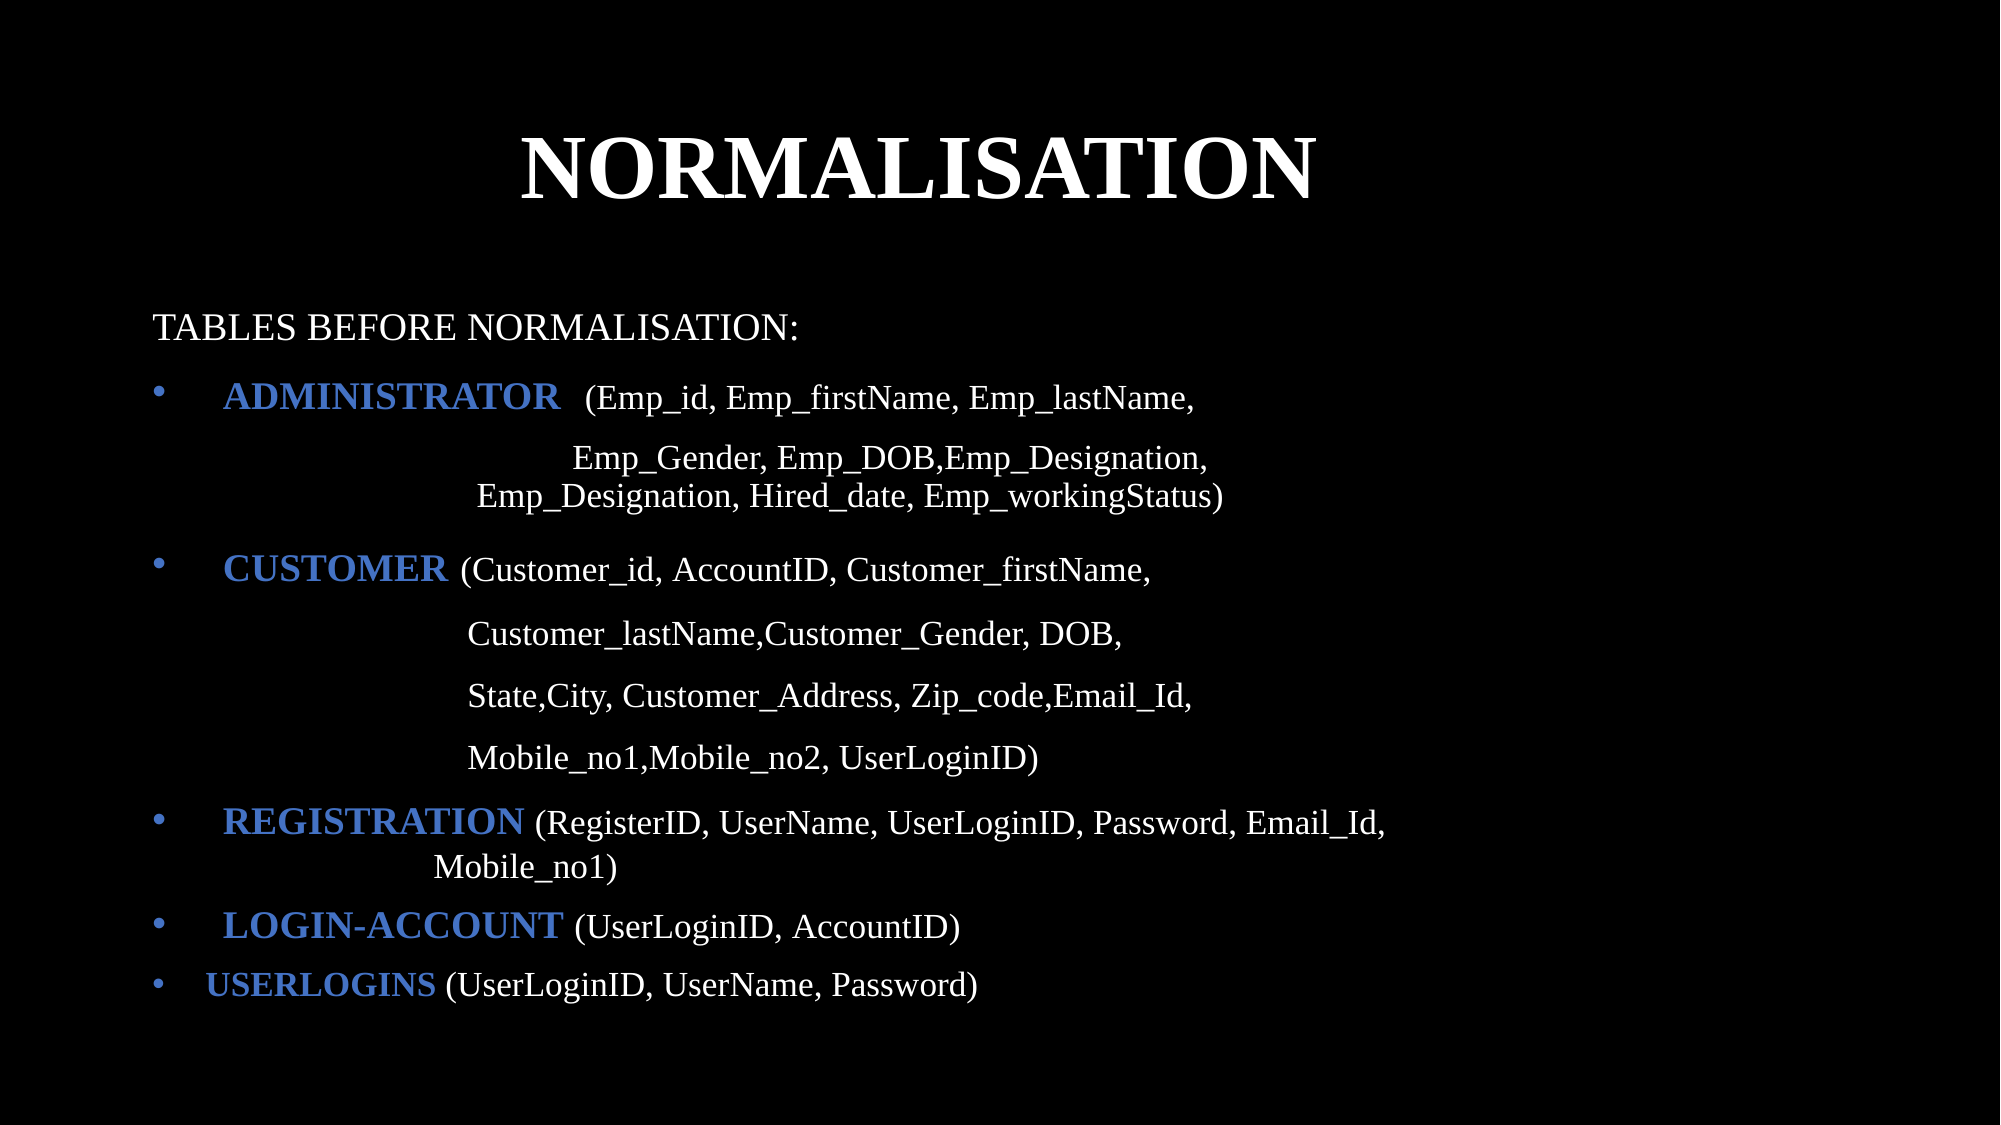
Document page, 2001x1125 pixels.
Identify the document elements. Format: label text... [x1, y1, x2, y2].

title NORMALISATION [137, 59, 1863, 278]
list TABLES BEFORE NORMALISATION: ADMINISTRATOR (Emp_id, Emp_firstName, Emp_lastName, Emp_Gender, Emp_DOB,Emp_Designation, Emp_Designation, Hired_date, Emp_workingStatus) CUSTOMER (Customer_id, AccountID, Customer_firstName, Customer_lastName,Customer_Gender, DOB, State,City, Customer_Address, Zip_code,Email_Id, Mobile_no1,Mobile_no2, UserLoginID) REGISTRATION (RegisterID, UserName, UserLoginID, Password, Email_Id, Mobile_no1) LOGIN-ACCOUNT (UserLoginID, AccountID) USERLOGINS (UserLoginID, UserName, Password) [137, 299, 1863, 1014]
